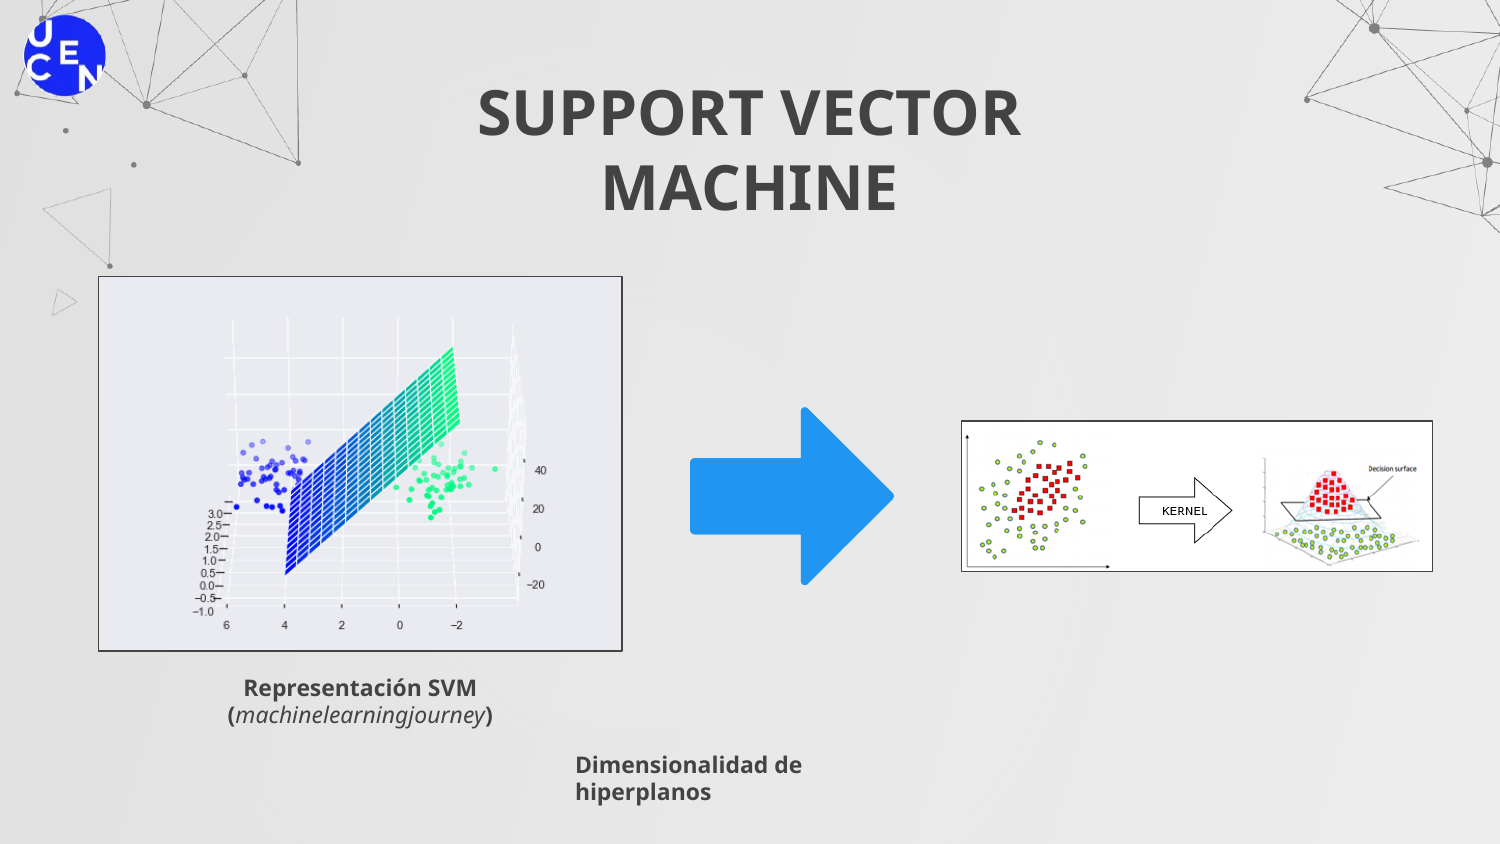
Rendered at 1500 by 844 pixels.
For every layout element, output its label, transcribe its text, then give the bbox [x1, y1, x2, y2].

title SUPPORT VECTOR MACHINE [322, 57, 1178, 214]
text_box Dimensionalidad de hiperplanos [560, 742, 940, 813]
picture [0, 0, 1500, 844]
text_box Representación SVM (machinelearningjourney) [143, 665, 578, 736]
